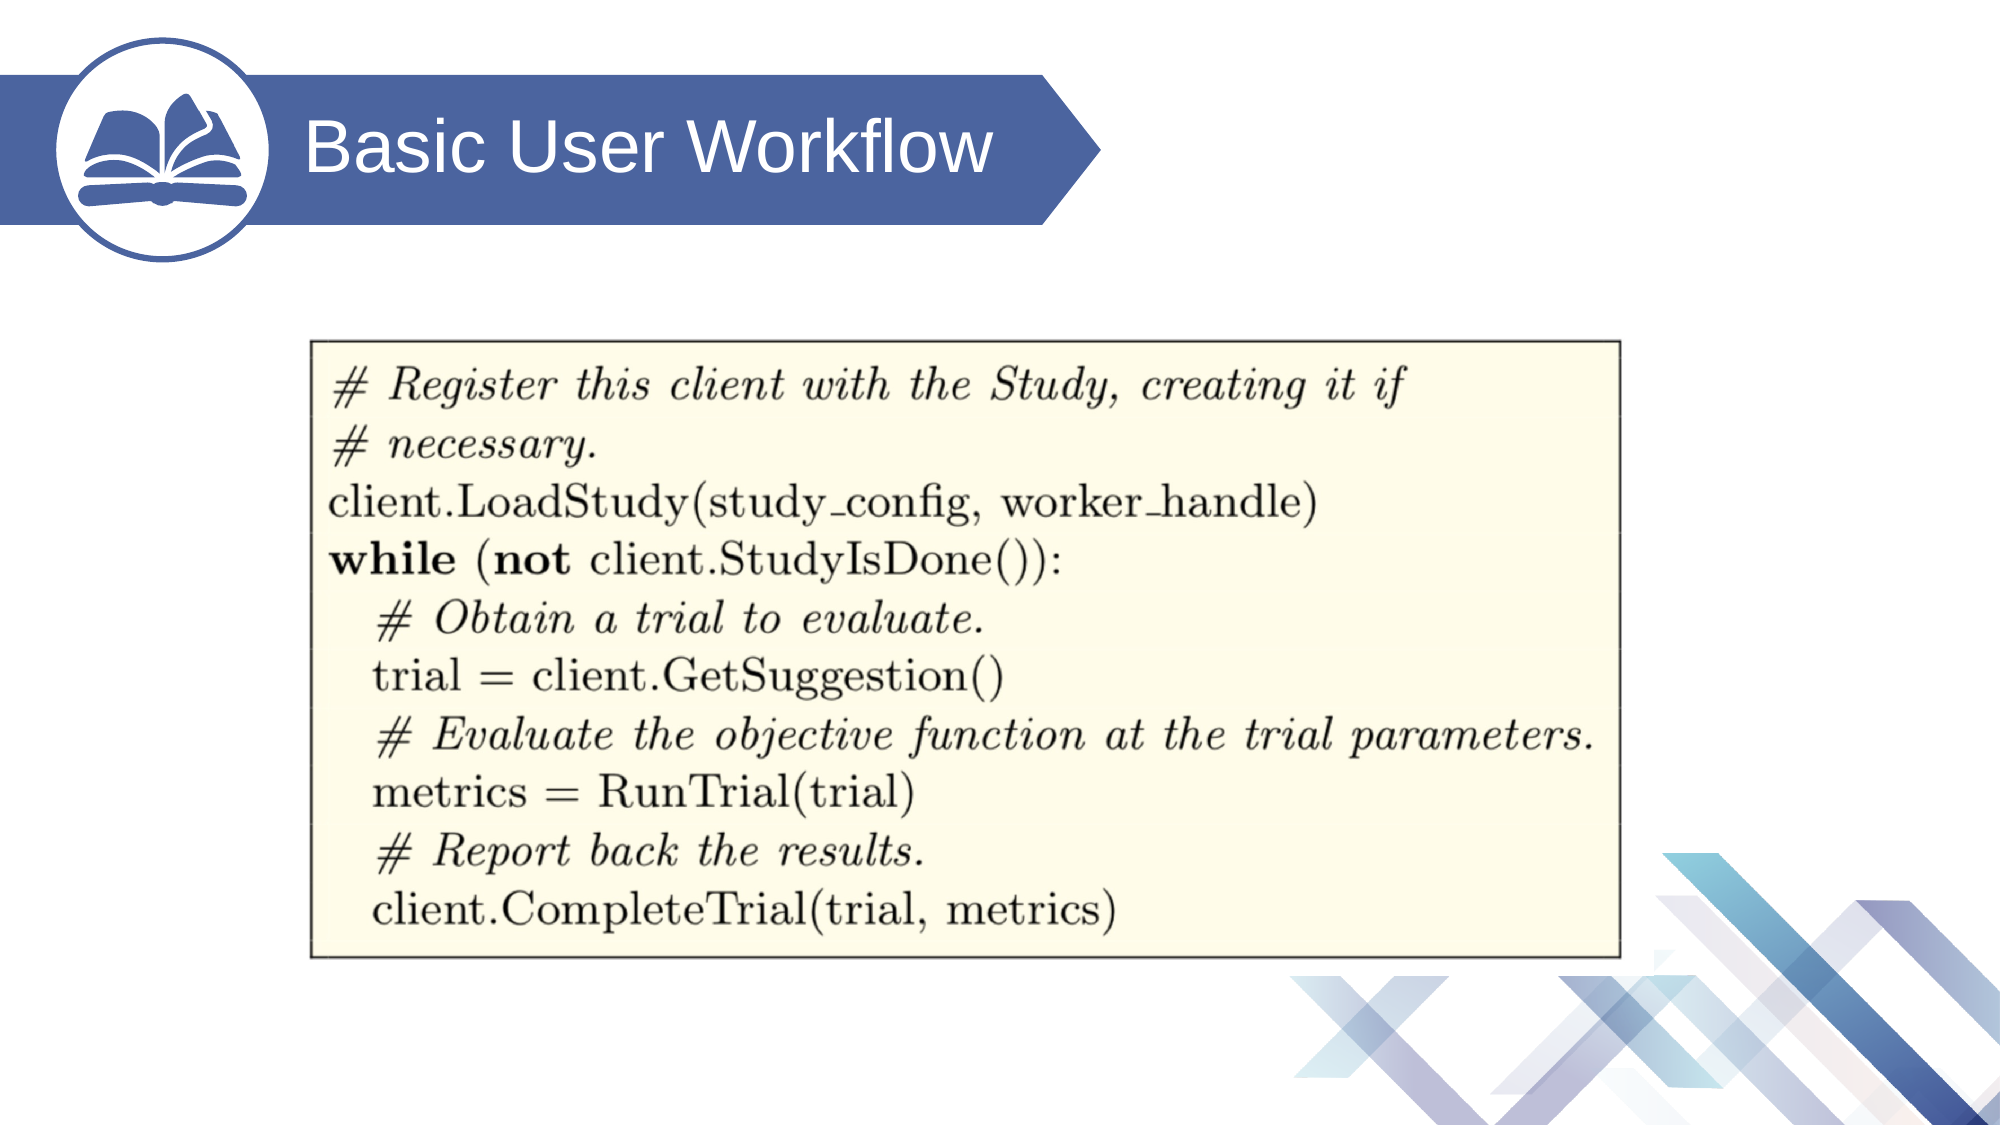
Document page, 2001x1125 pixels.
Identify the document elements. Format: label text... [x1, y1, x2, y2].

text_box [243, 73, 1103, 228]
picture [285, 319, 2000, 1125]
text_box Basic User Workflow [288, 90, 1030, 196]
text_box [0, 73, 82, 226]
text_box [52, 39, 273, 261]
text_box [77, 93, 247, 207]
